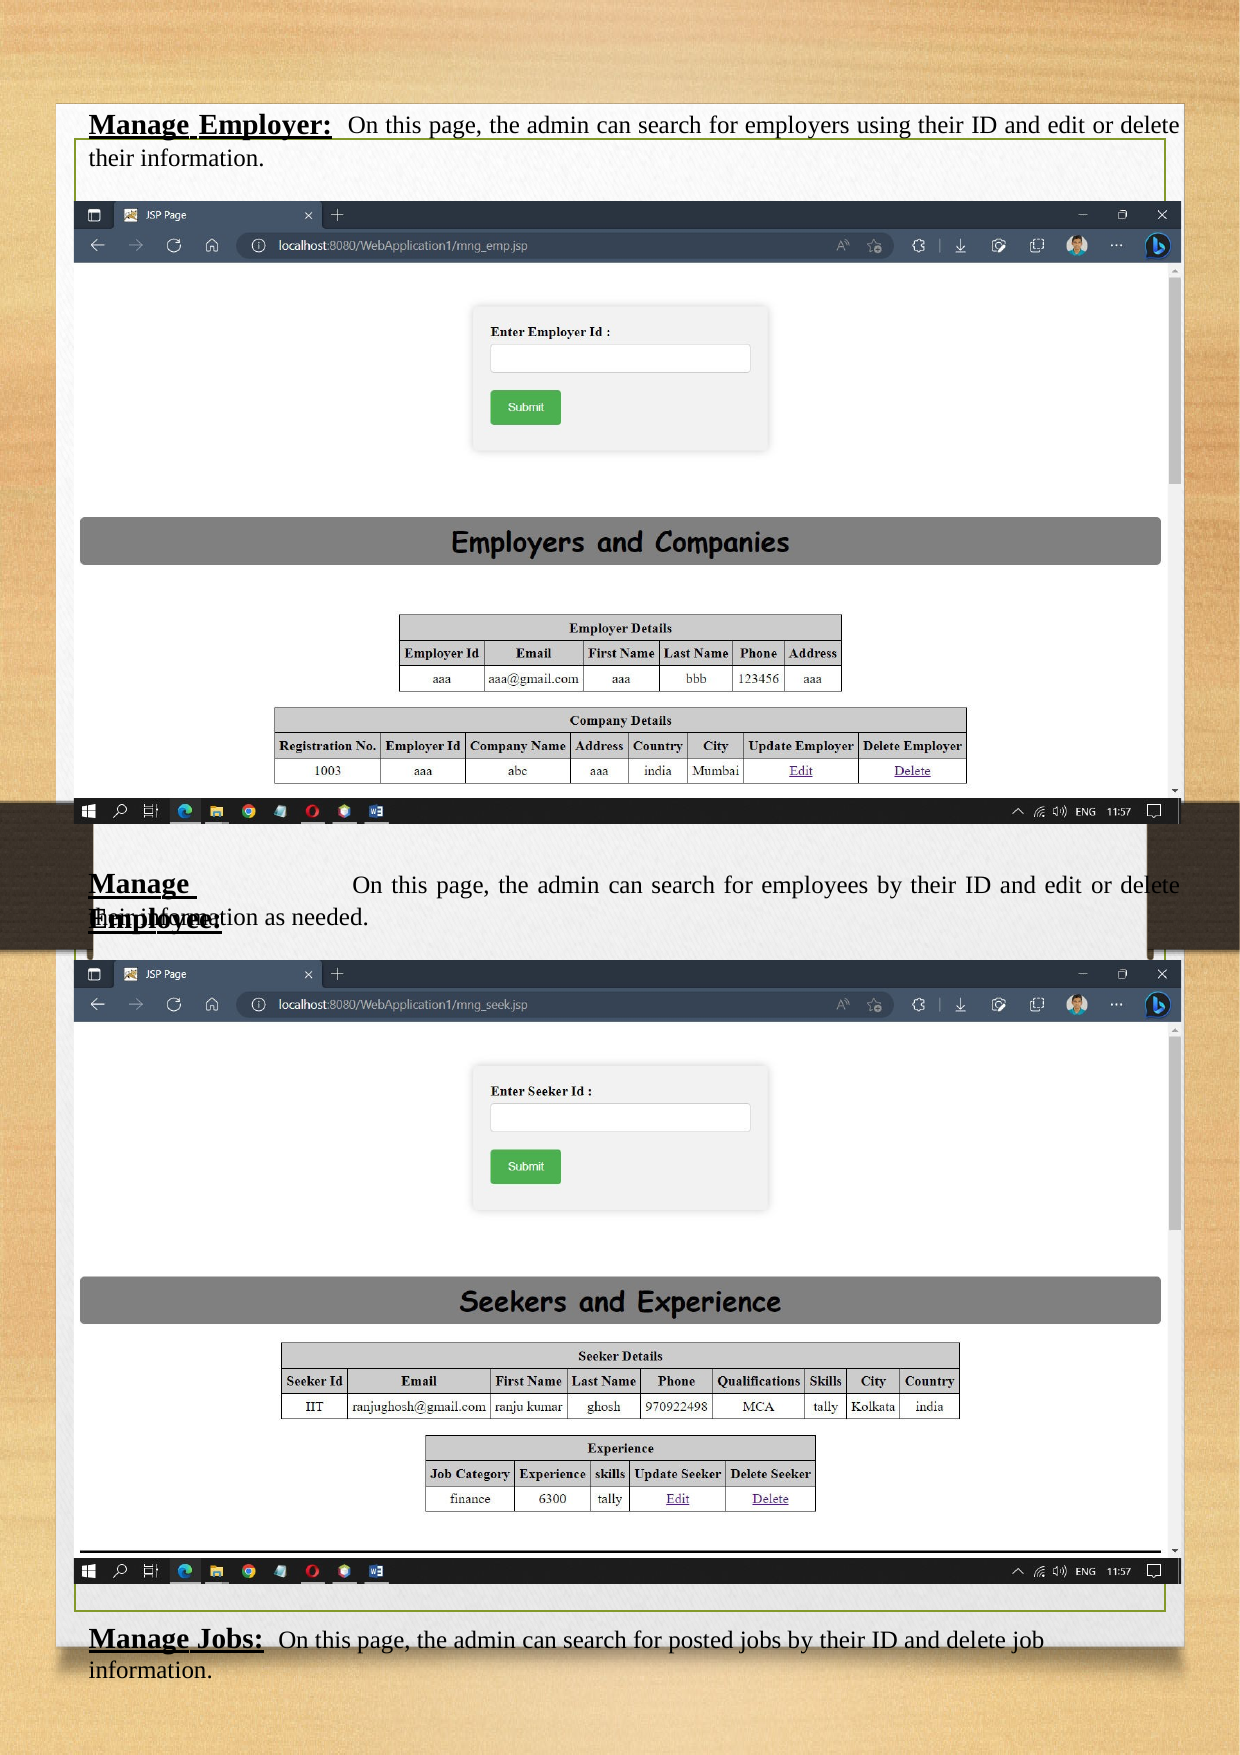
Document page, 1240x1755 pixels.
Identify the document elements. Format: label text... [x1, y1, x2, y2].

text_box On this page, the admin can search for employees by their ID and edit or delete [350, 868, 1183, 899]
text_box [73, 960, 1182, 1584]
text_box On this page, the admin can search for employers using their ID and edit or delete [345, 108, 1183, 139]
text_box Manage Employer: their information. [86, 105, 334, 172]
text_box Manage Jobs: On this page, the admin can search for posted jobs by their ID and delete job information. [86, 1619, 1173, 1684]
text_box Manage Employee: [86, 864, 336, 900]
text_box their information as needed. [86, 900, 372, 931]
text_box [73, 201, 1182, 824]
picture [0, 0, 1240, 1755]
text_box Manage Employee: [86, 931, 336, 935]
